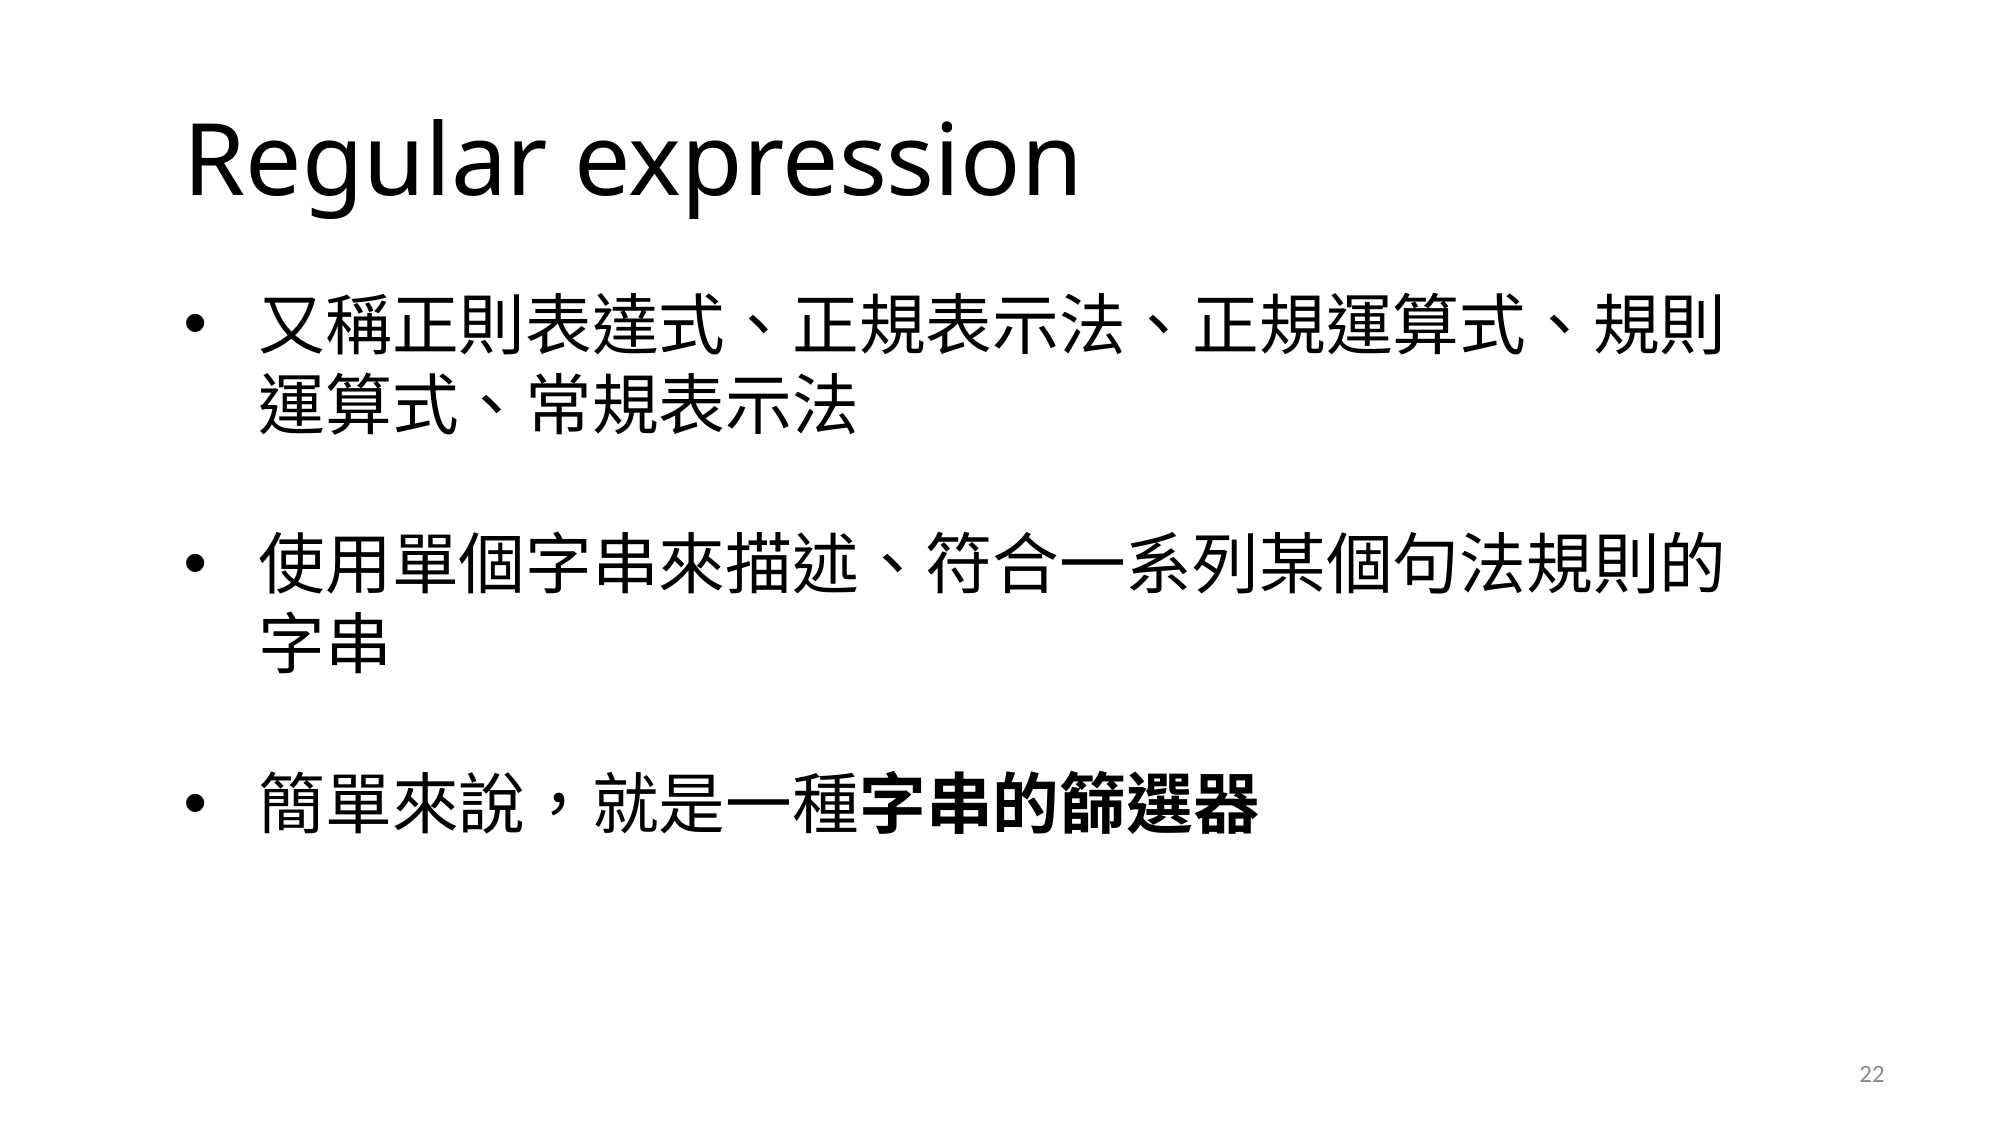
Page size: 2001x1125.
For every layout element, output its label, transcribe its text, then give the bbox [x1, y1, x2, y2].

slide_number 22 [1433, 1042, 1900, 1103]
text_box 又稱正則表達式、正規表示法、正規運算式、規則運算式、常規表示法 使用單個字串來描述、符合一系列某個句法規則的字串 簡單來說，就是一種字串的篩選器 [163, 262, 1780, 1081]
title Regular expression [163, 49, 1507, 237]
